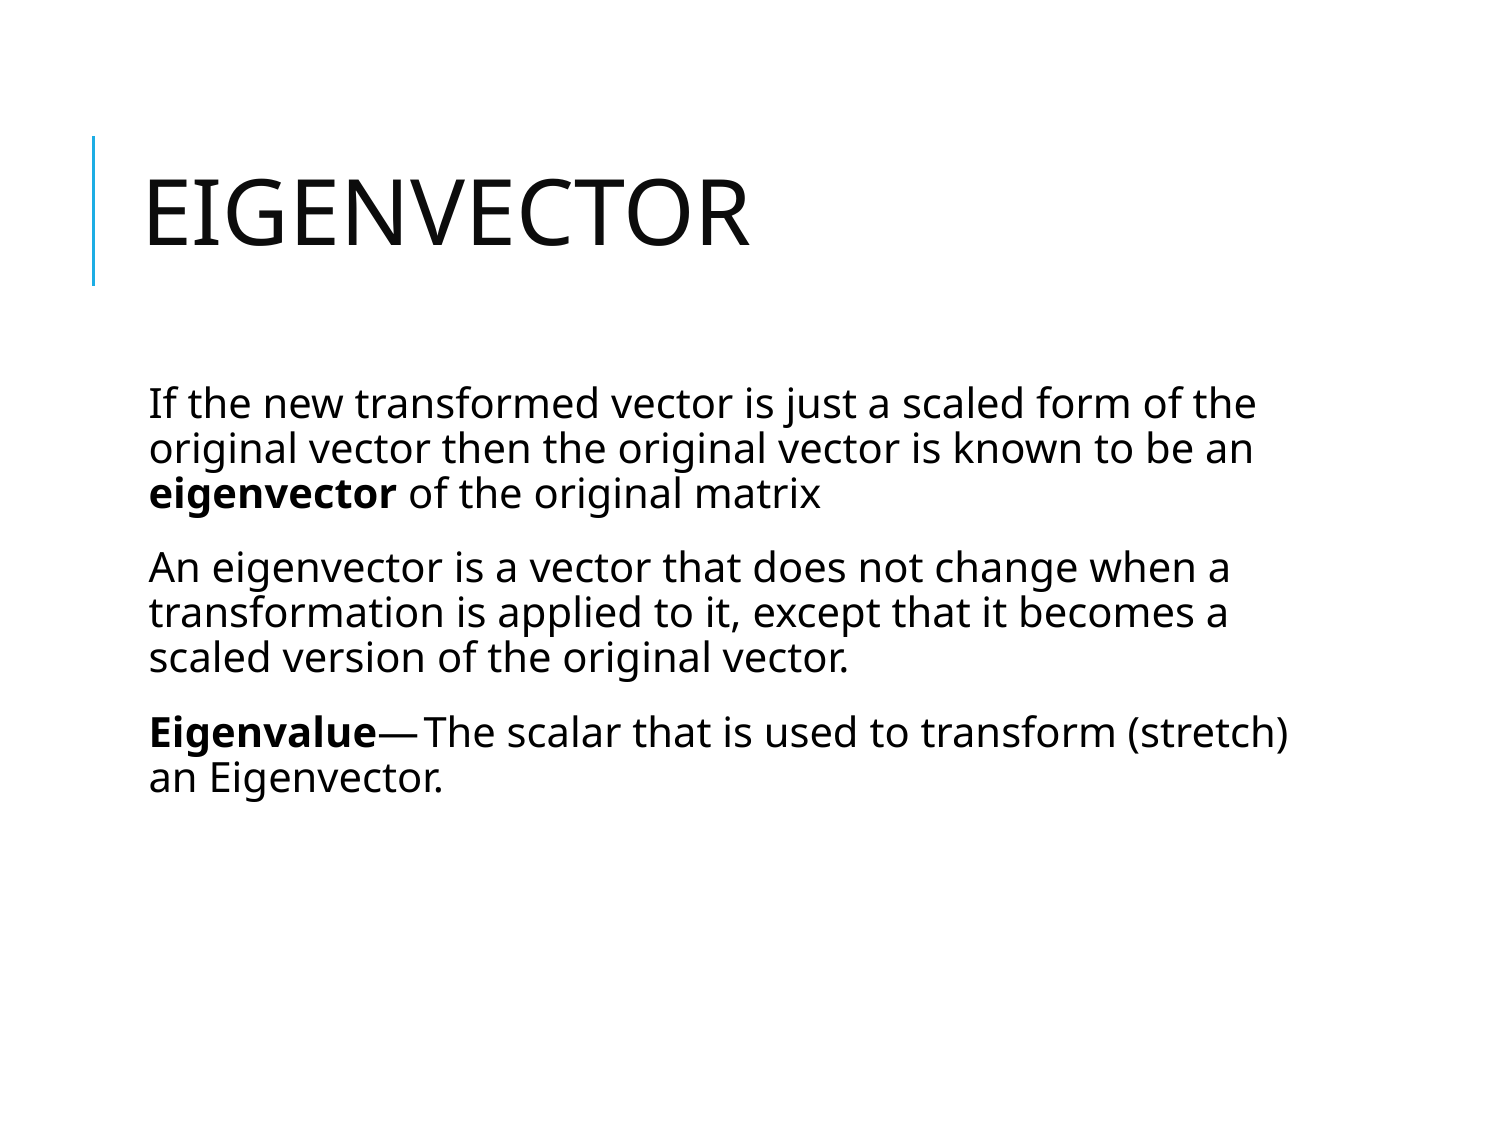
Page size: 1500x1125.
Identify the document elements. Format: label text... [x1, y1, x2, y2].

list If the new transformed vector is just a scaled form of the original vector then the original vector is known to be an eigenvector of the original matrix An eigenvector is a vector that does not change when a transformation is applied to it, except that it becomes a scaled version of the original vector. Eigenvalue— The scalar that is used to transform (stretch) an Eigenvector. [126, 375, 1322, 1035]
title EIGENVECTOR [126, 96, 1322, 342]
